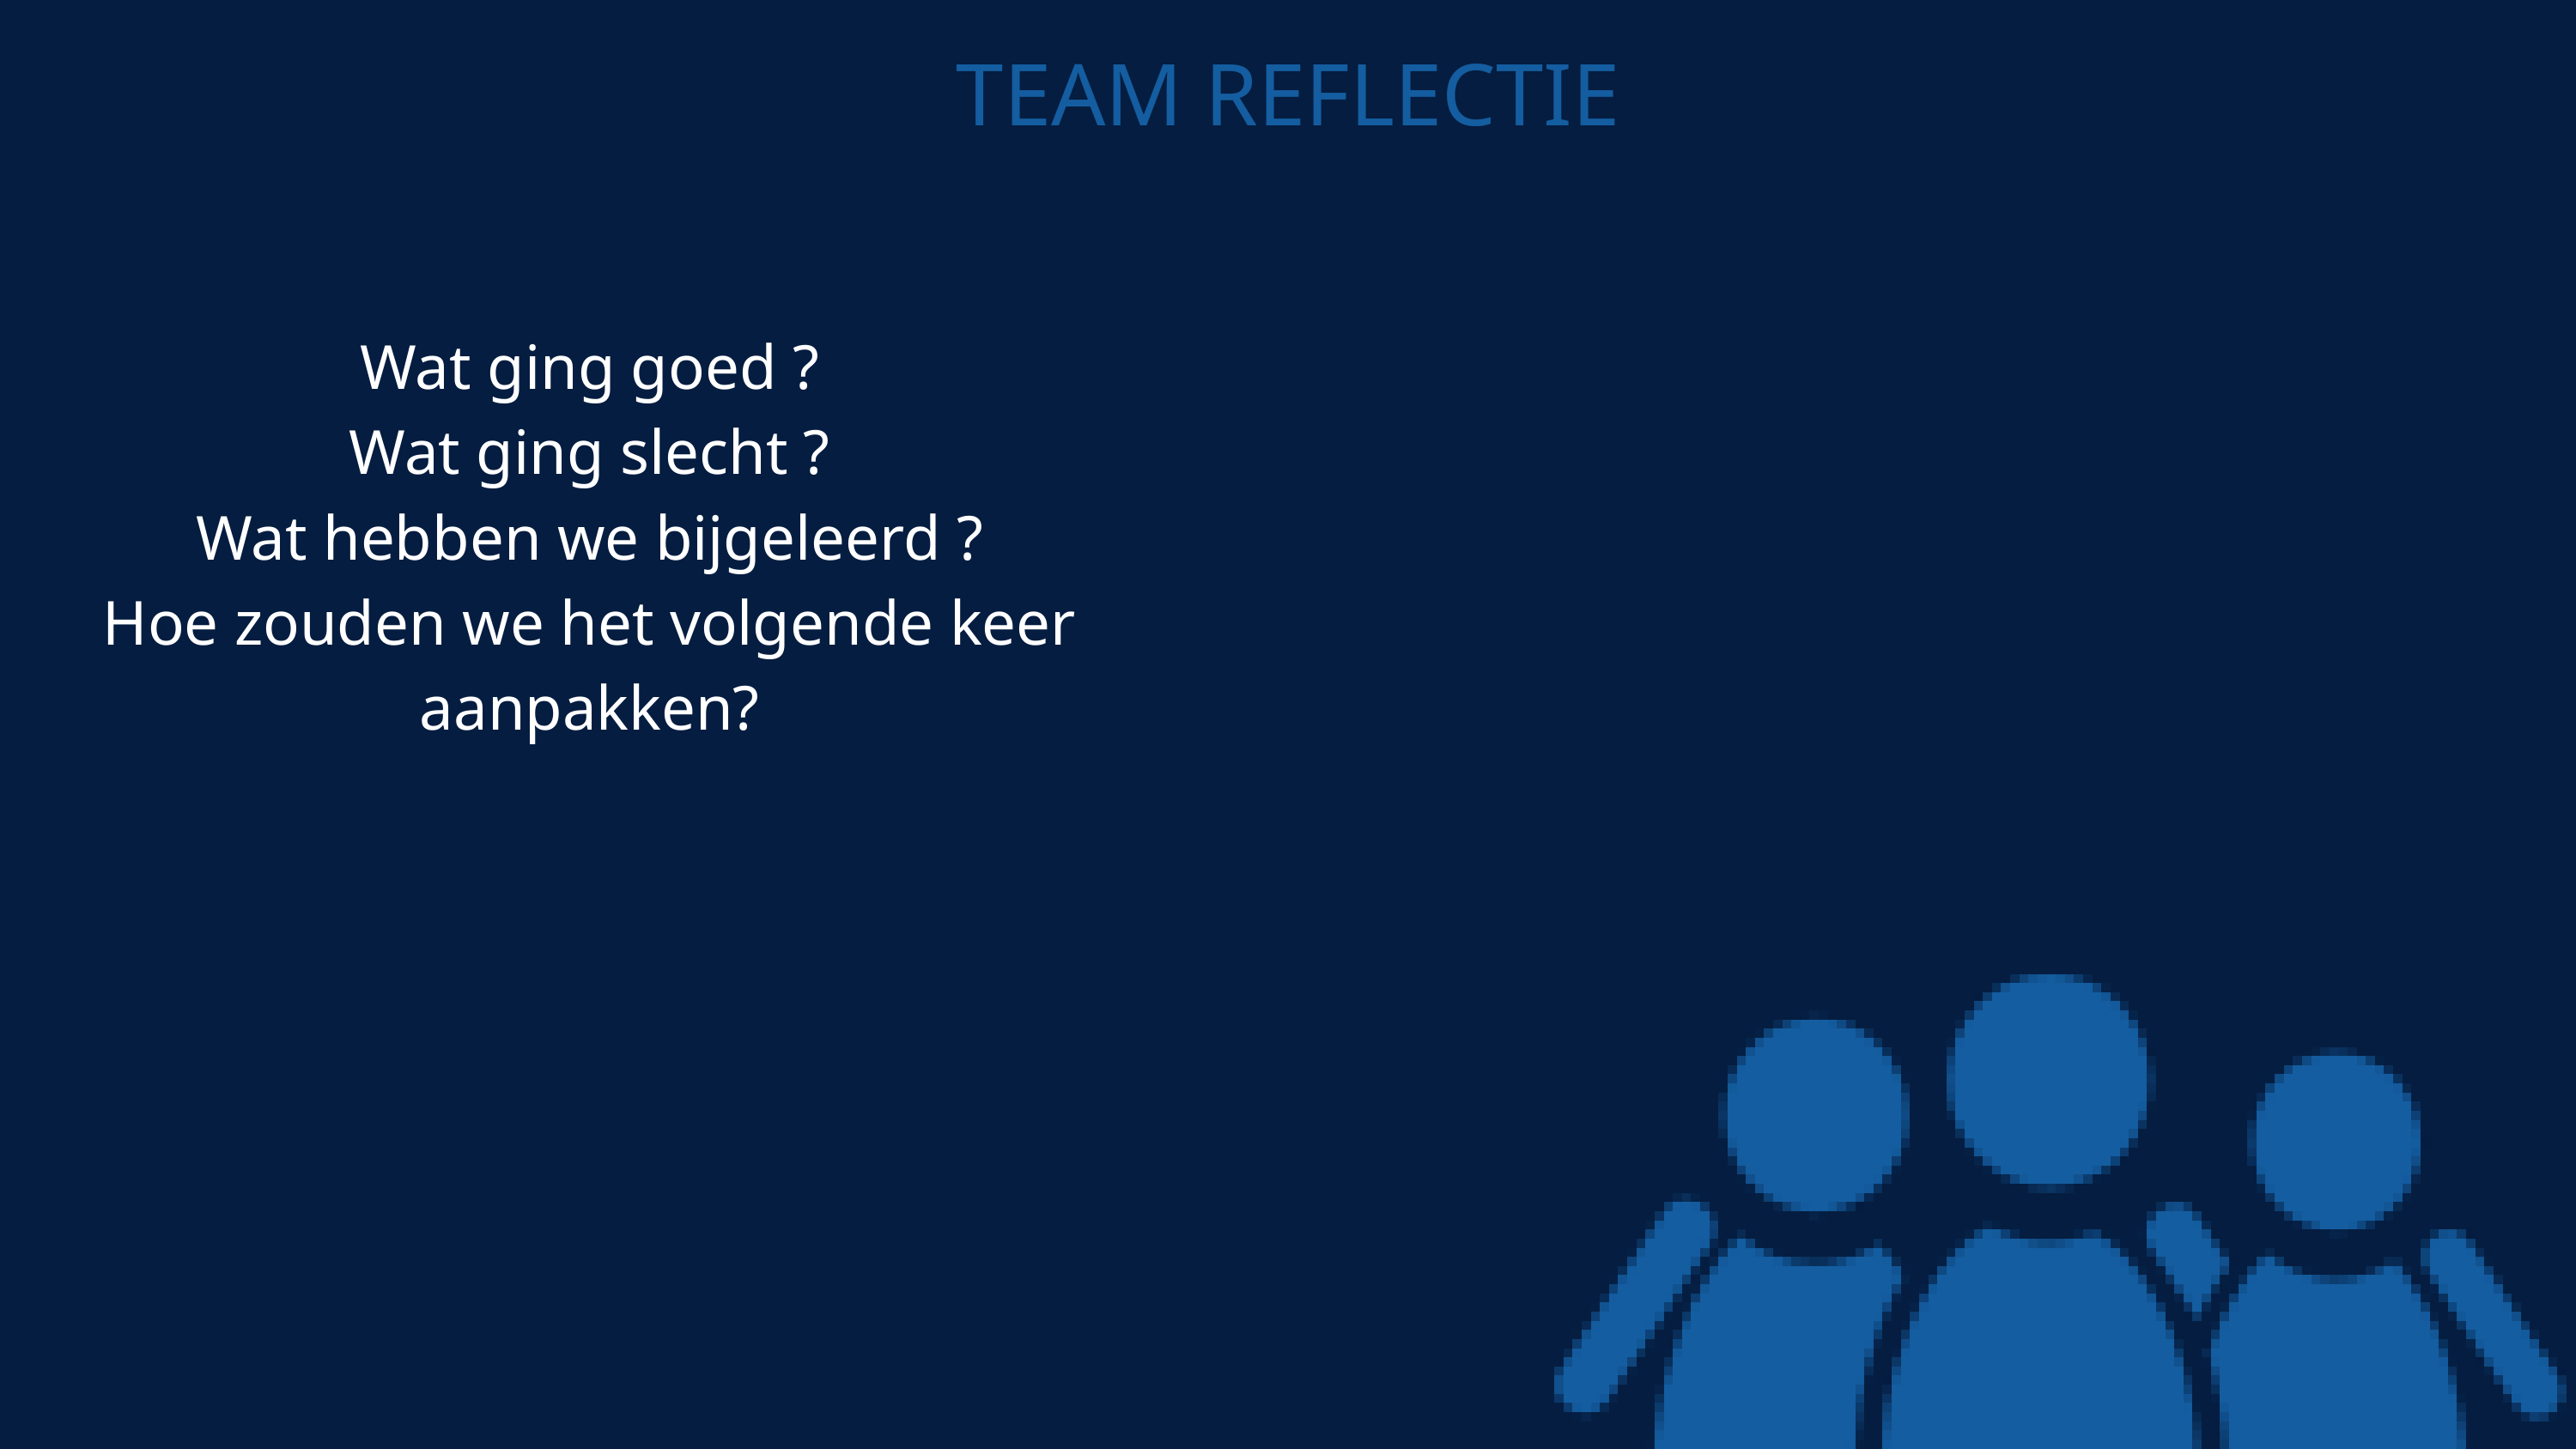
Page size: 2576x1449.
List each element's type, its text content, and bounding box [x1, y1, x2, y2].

text_box Wat ging goed ? Wat ging slecht ? Wat hebben we bijgeleerd ? Hoe zouden we het volgende keer aanpakken? [0, 316, 1180, 743]
text_box TEAM REFLECTIE [551, 40, 2025, 143]
text_box [1545, 974, 2576, 1449]
